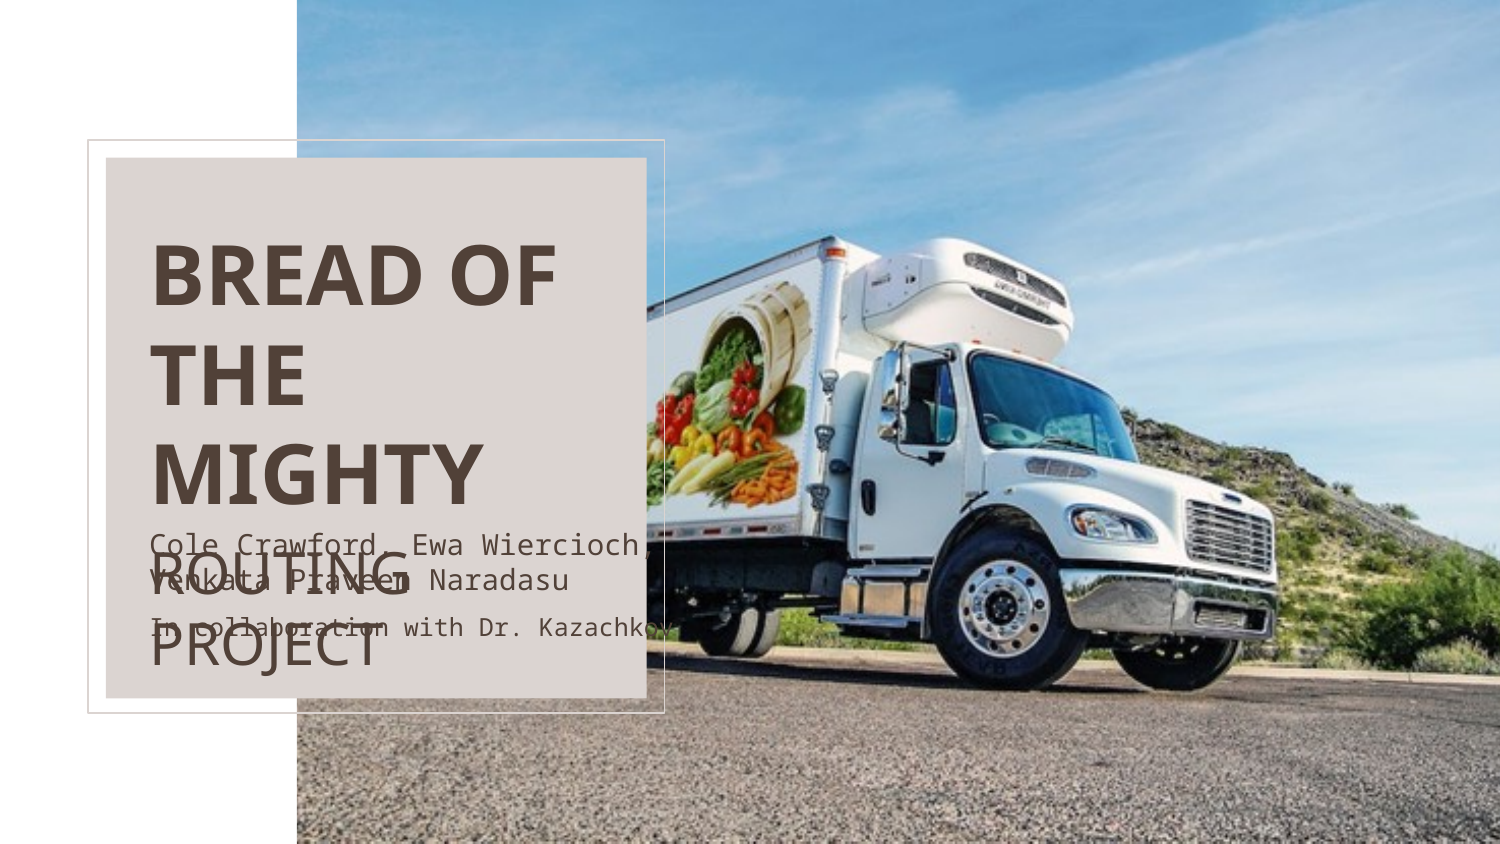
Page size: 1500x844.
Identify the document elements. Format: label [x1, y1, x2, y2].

text_box [87, 139, 665, 714]
picture [296, 0, 1500, 844]
